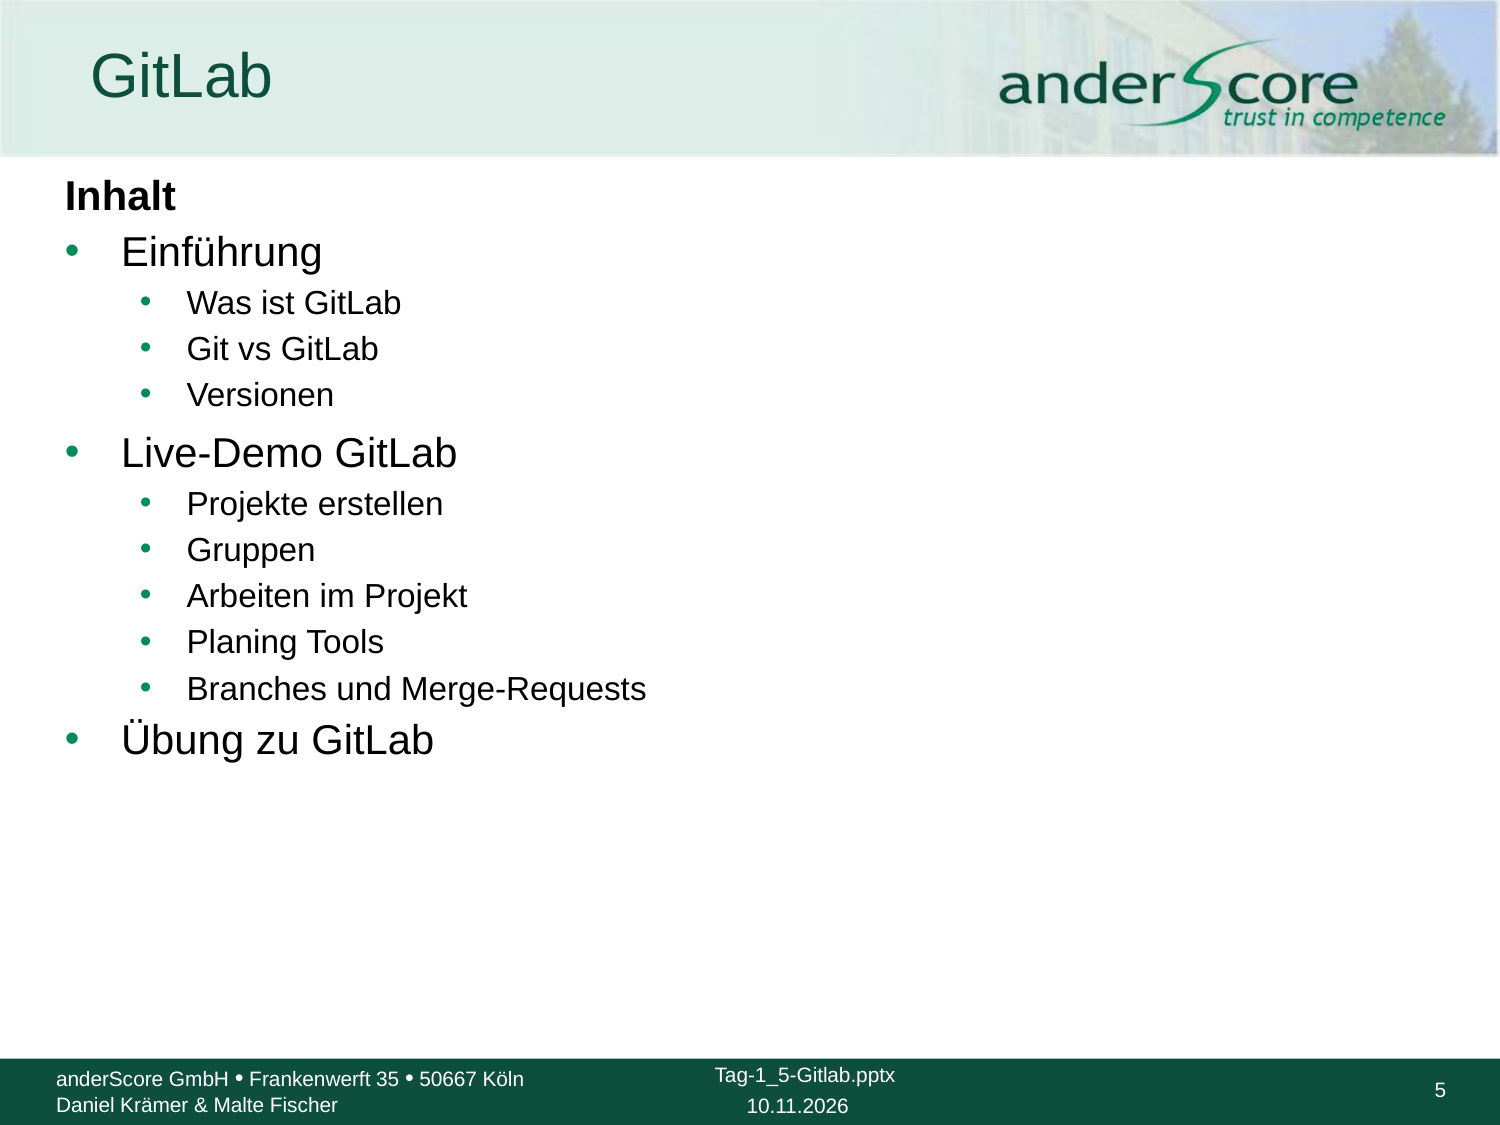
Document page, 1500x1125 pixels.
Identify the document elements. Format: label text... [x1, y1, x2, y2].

title GitLab [75, 19, 680, 135]
picture [0, 0, 1500, 157]
list Inhalt Einführung Was ist GitLab Git vs GitLab Versionen Live-Demo GitLab Projekte erstellen Gruppen Arbeiten im Projekt Planing Tools Branches und Merge-Requests Übung zu GitLab [49, 160, 1447, 1047]
